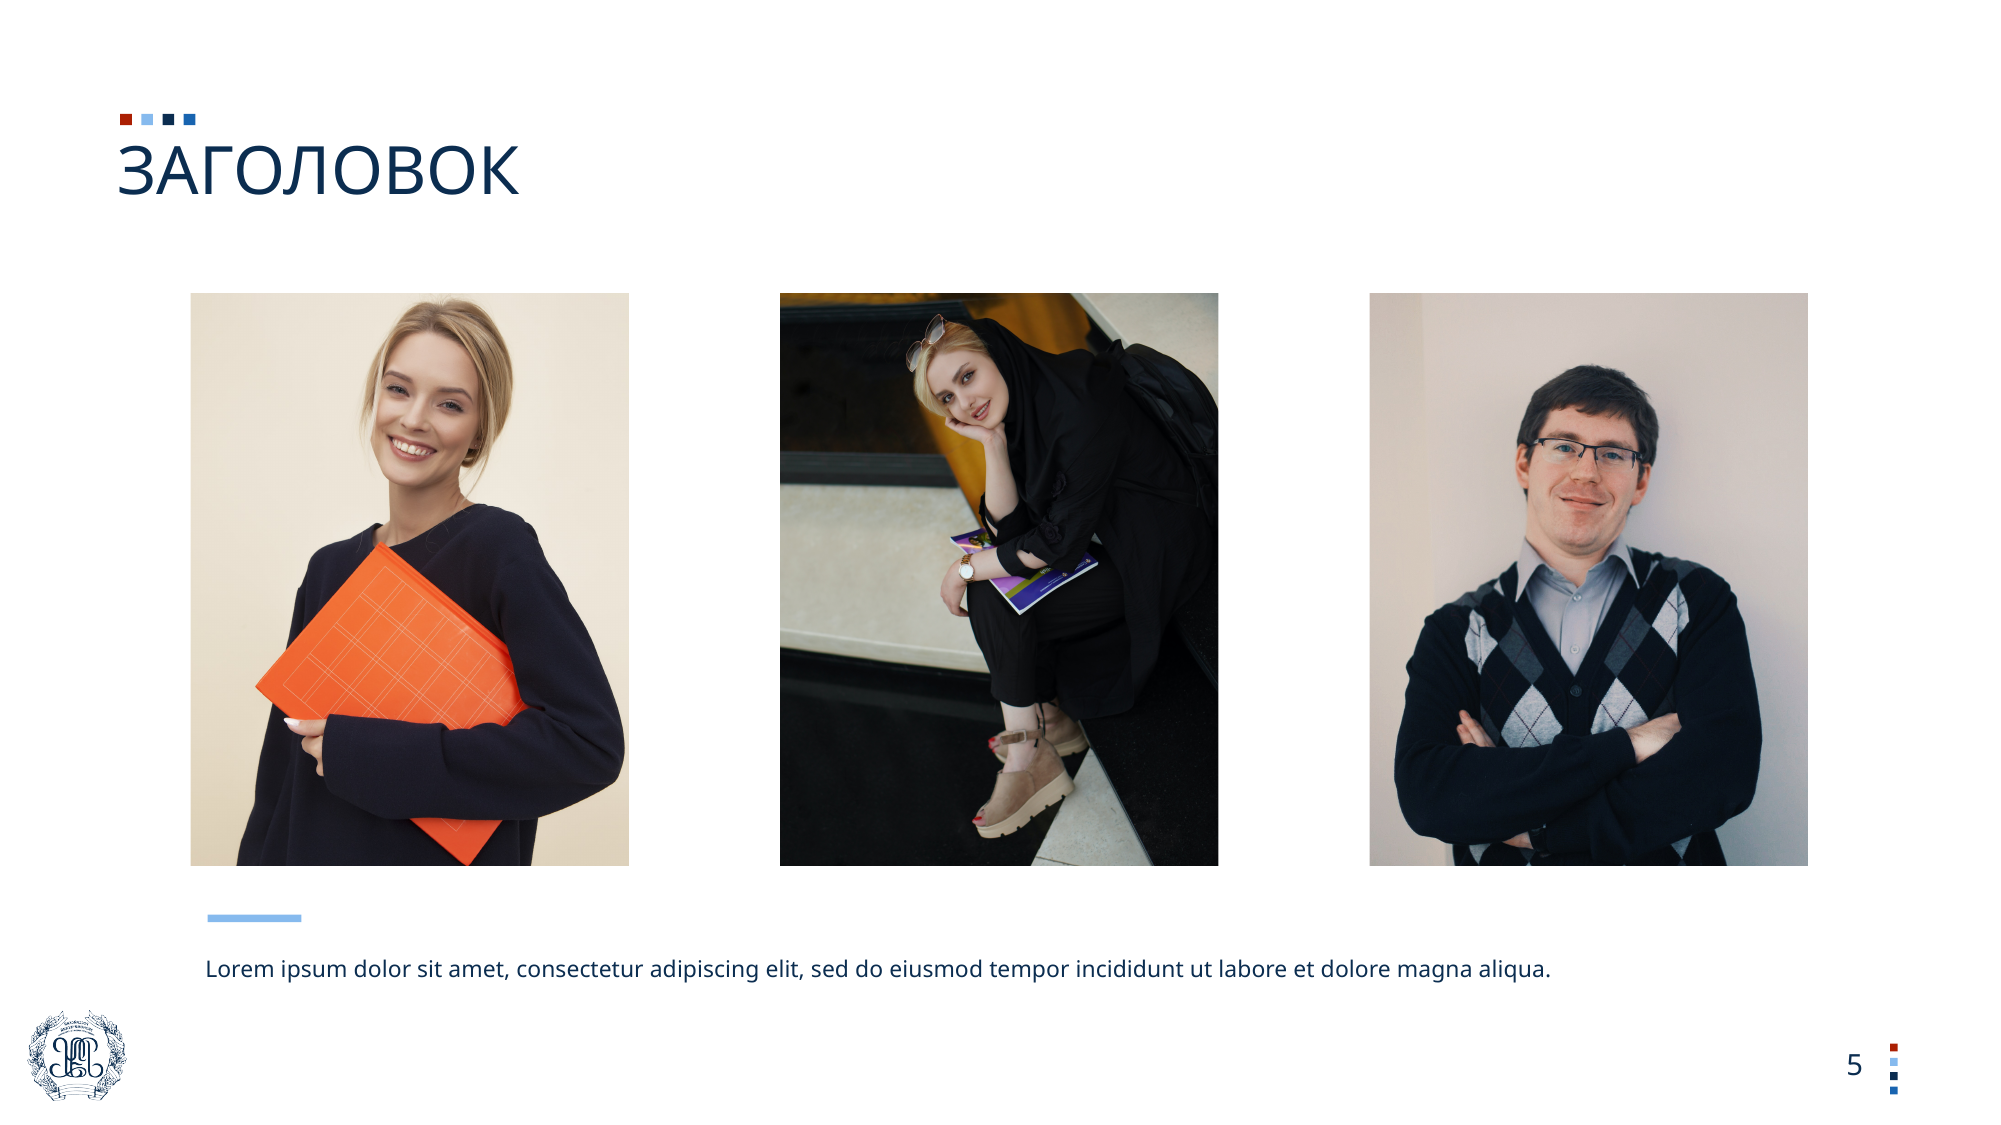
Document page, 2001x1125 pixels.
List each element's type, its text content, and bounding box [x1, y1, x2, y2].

list ЗАГОЛОВОК [102, 135, 672, 211]
picture [1369, 293, 1808, 866]
text_box [207, 914, 302, 923]
picture [27, 1010, 127, 1101]
text_box Lorem ipsum dolor sit amet, consectetur adipiscing elit, sed do eiusmod tempor incididunt ut labore et dolore magna aliqua. [190, 933, 1808, 989]
picture [190, 293, 629, 866]
picture [780, 293, 1219, 866]
